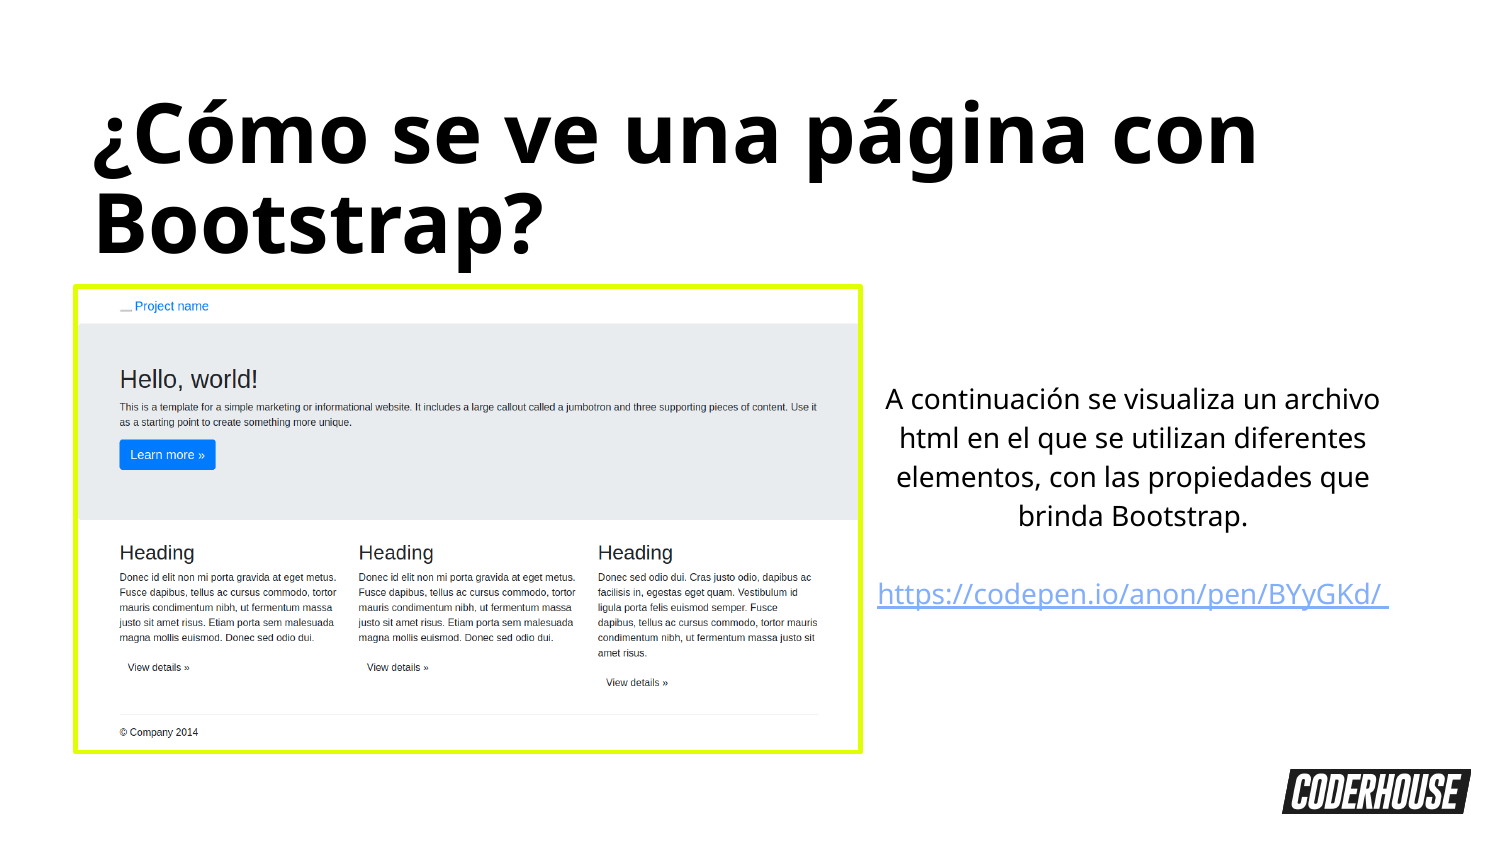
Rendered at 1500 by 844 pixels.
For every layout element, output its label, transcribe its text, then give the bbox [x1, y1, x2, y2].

picture [77, 288, 859, 751]
text_box ¿Cómo se ve una página con Bootstrap? [77, 76, 1422, 287]
picture [1281, 769, 1471, 814]
text_box A continuación se visualiza un archivo html en el que se utilizan diferentes elementos, con las propiedades que brinda Bootstrap. https://codepen.io/anon/pen/BYyGKd/ [863, 361, 1409, 630]
